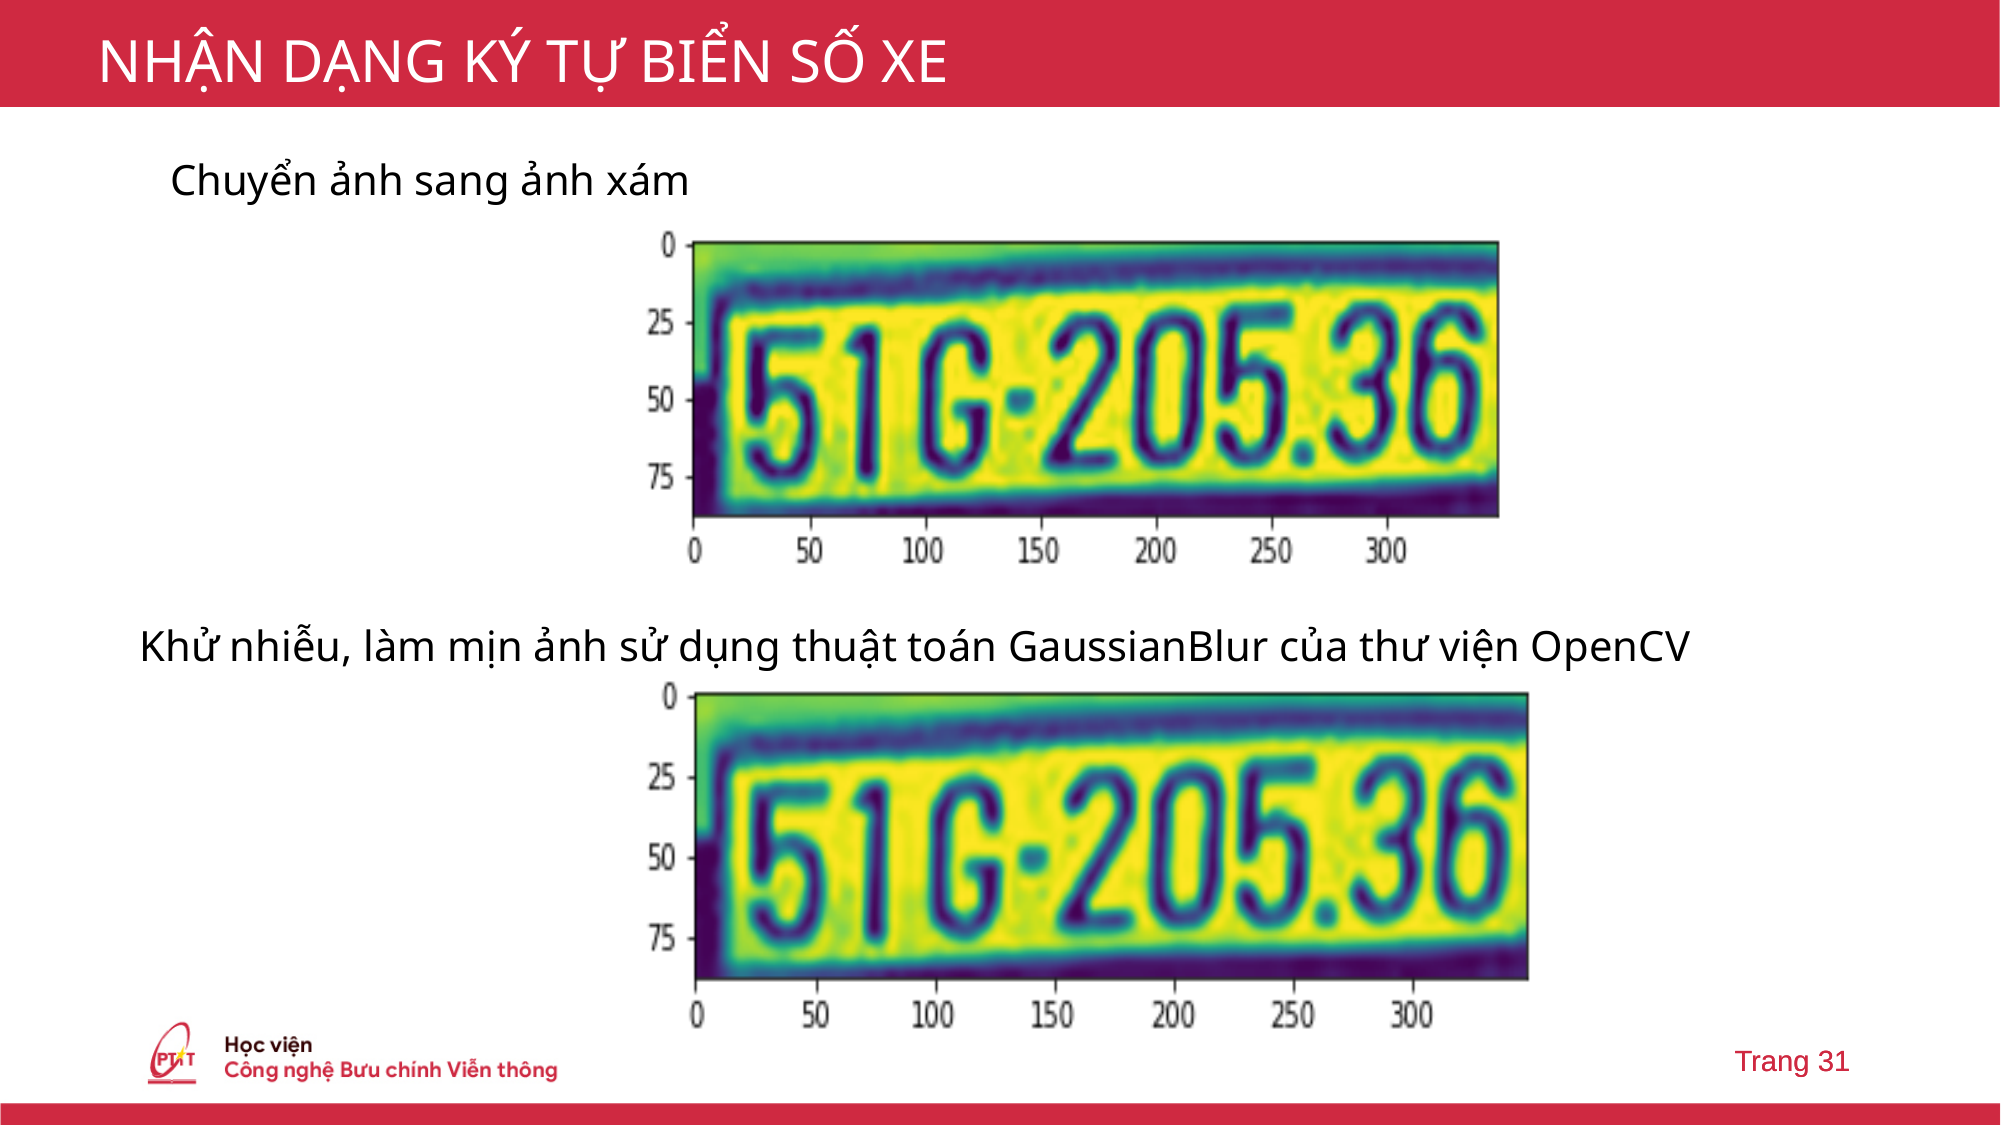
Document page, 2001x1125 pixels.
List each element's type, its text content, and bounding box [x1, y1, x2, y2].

picture [0, 0, 2001, 1125]
text_box Khử nhiễu, làm mịn ảnh sử dụng thuật toán GaussianBlur của thư viện OpenCV [124, 612, 1782, 678]
text_box Chuyển ảnh sang ảnh xám [155, 145, 1752, 211]
text_box NHẬN DẠNG KÝ TỰ BIỂN SỐ XE [83, 16, 1427, 102]
